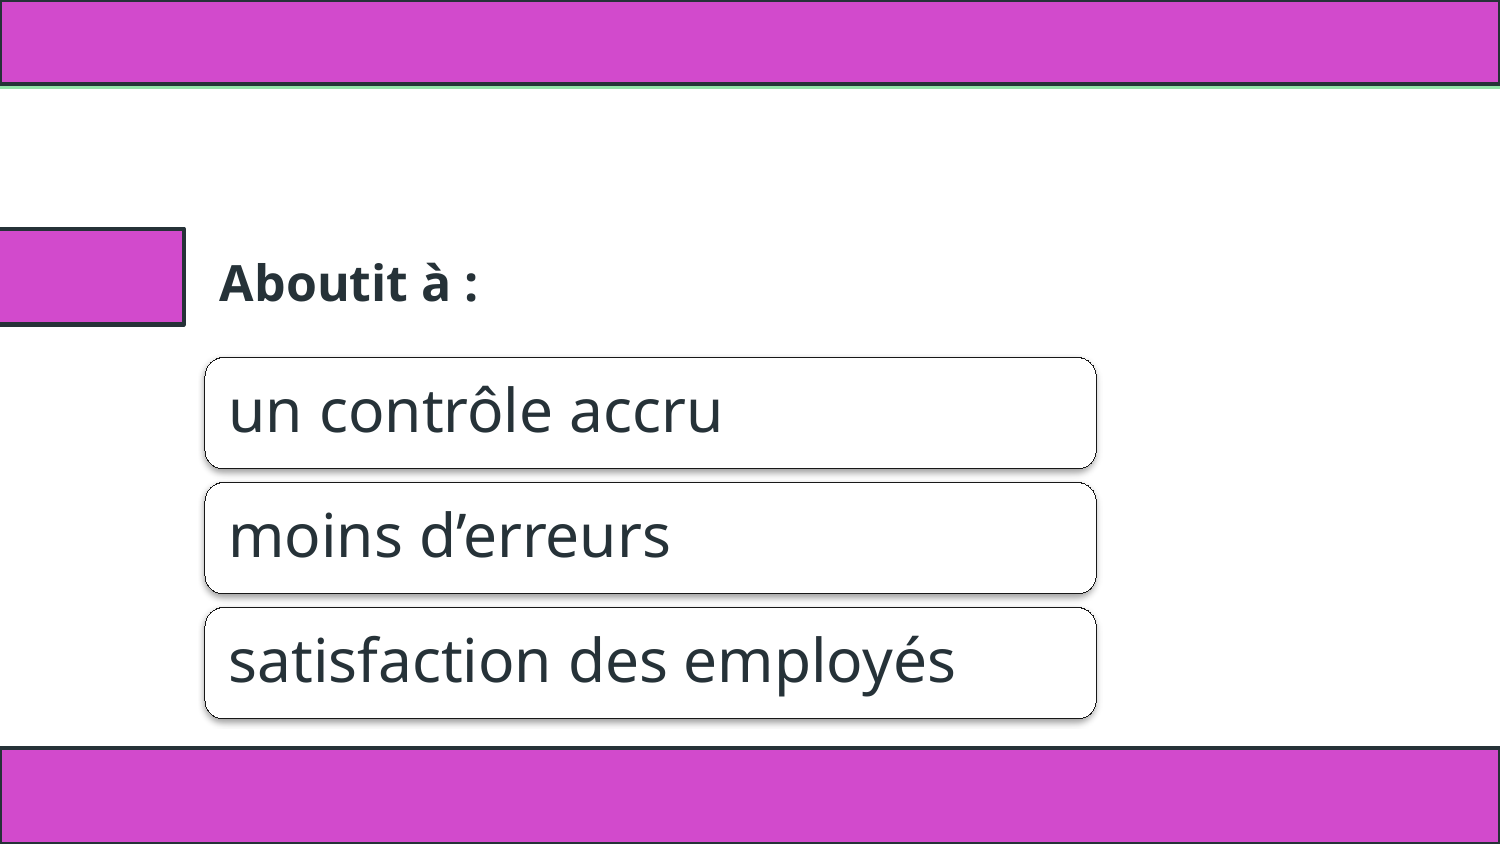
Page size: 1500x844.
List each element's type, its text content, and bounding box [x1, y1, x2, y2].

text_box [0, 0, 1500, 86]
title Aboutit à : [205, 234, 750, 329]
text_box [204, 357, 1097, 720]
text_box [0, 227, 186, 327]
text_box [0, 746, 1500, 844]
